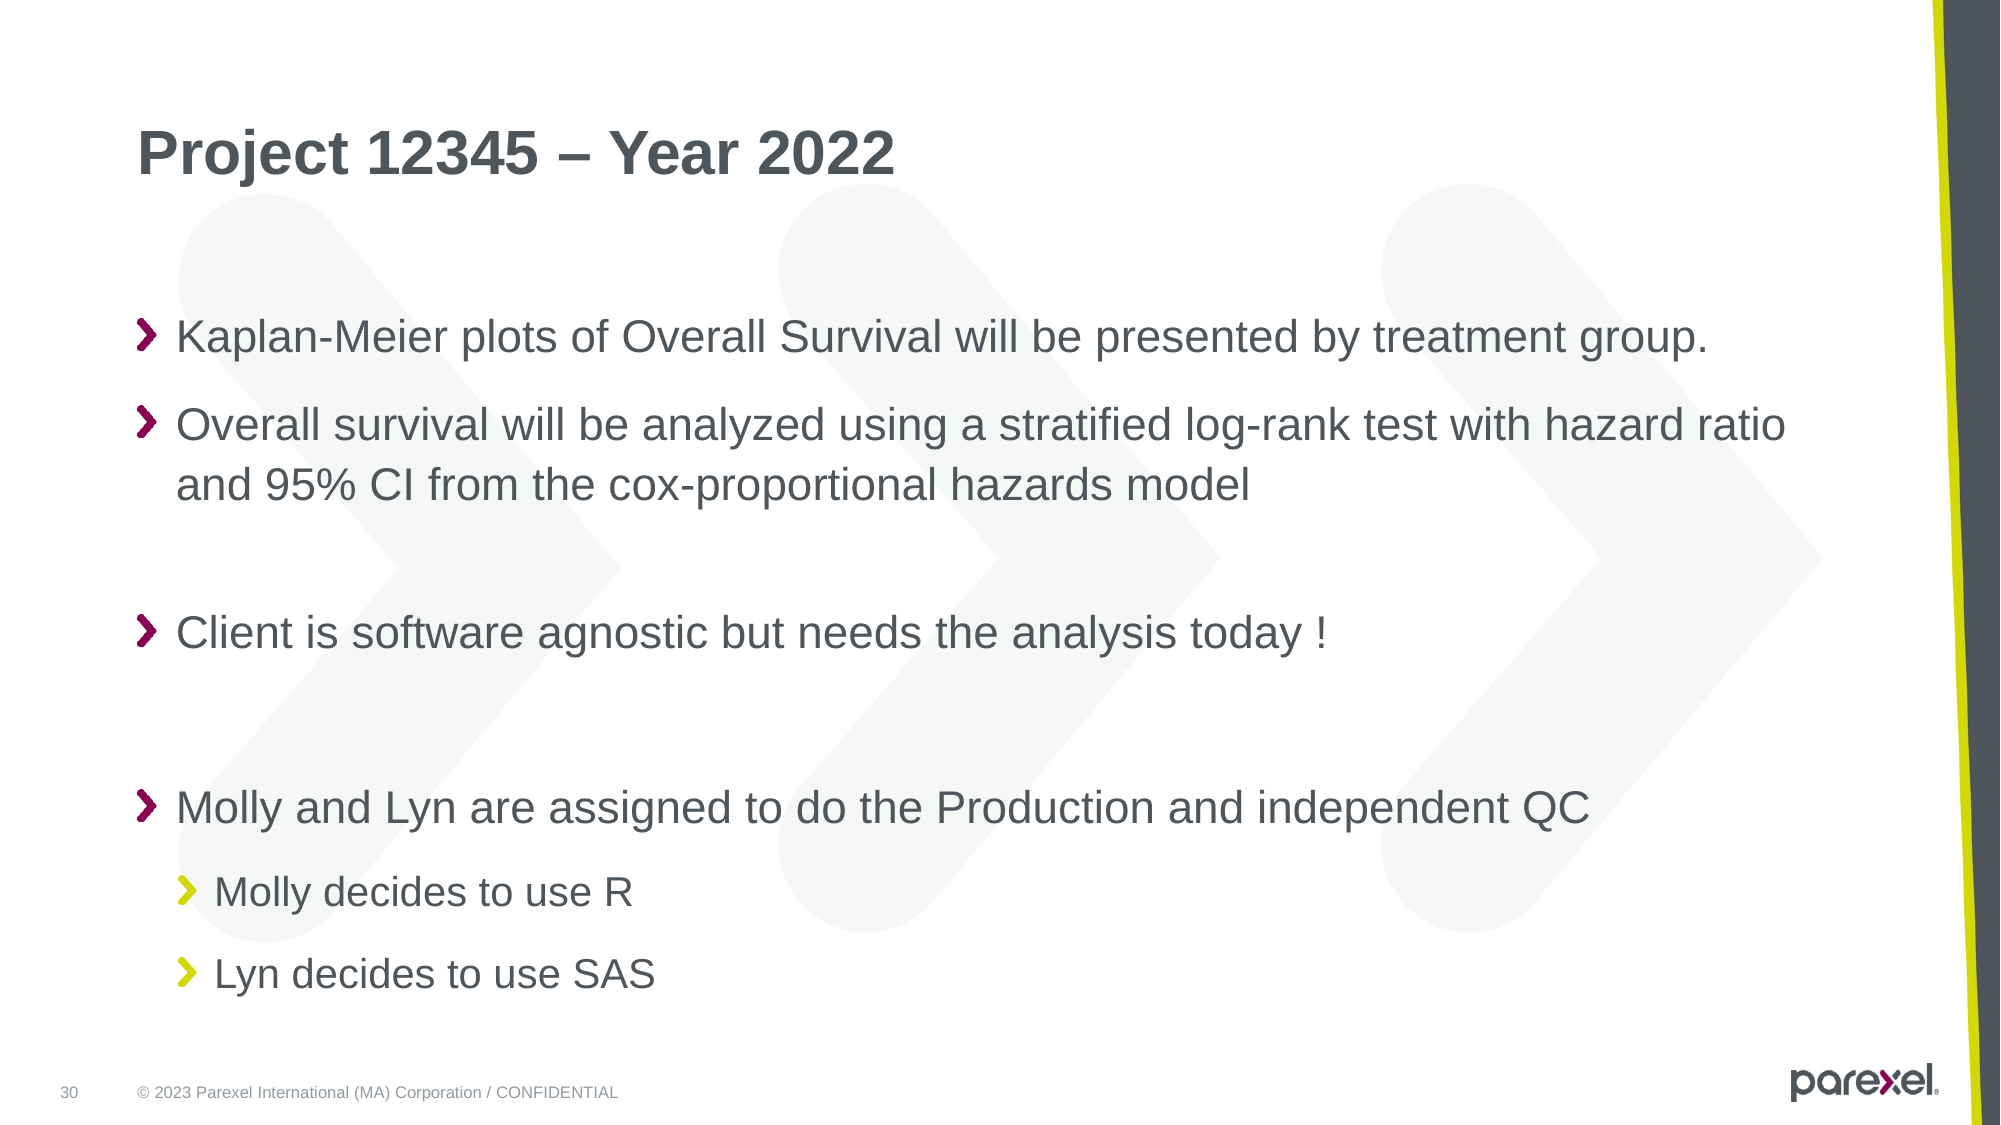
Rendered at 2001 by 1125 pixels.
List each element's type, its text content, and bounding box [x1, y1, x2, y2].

list Kaplan-Meier plots of Overall Survival will be presented by treatment group. Overall survival will be analyzed using a stratified log-rank test with hazard ratio and 95% CI from the cox-proportional hazards model Client is software agnostic but needs the analysis today ! Molly and Lyn are assigned to do the Production and independent QC Molly decides to use R Lyn decides to use SAS [137, 301, 1863, 1006]
slide_number 30 [19, 1081, 79, 1102]
picture [0, 0, 2000, 1125]
title Project 12345 – Year 2022 [137, 28, 1863, 187]
